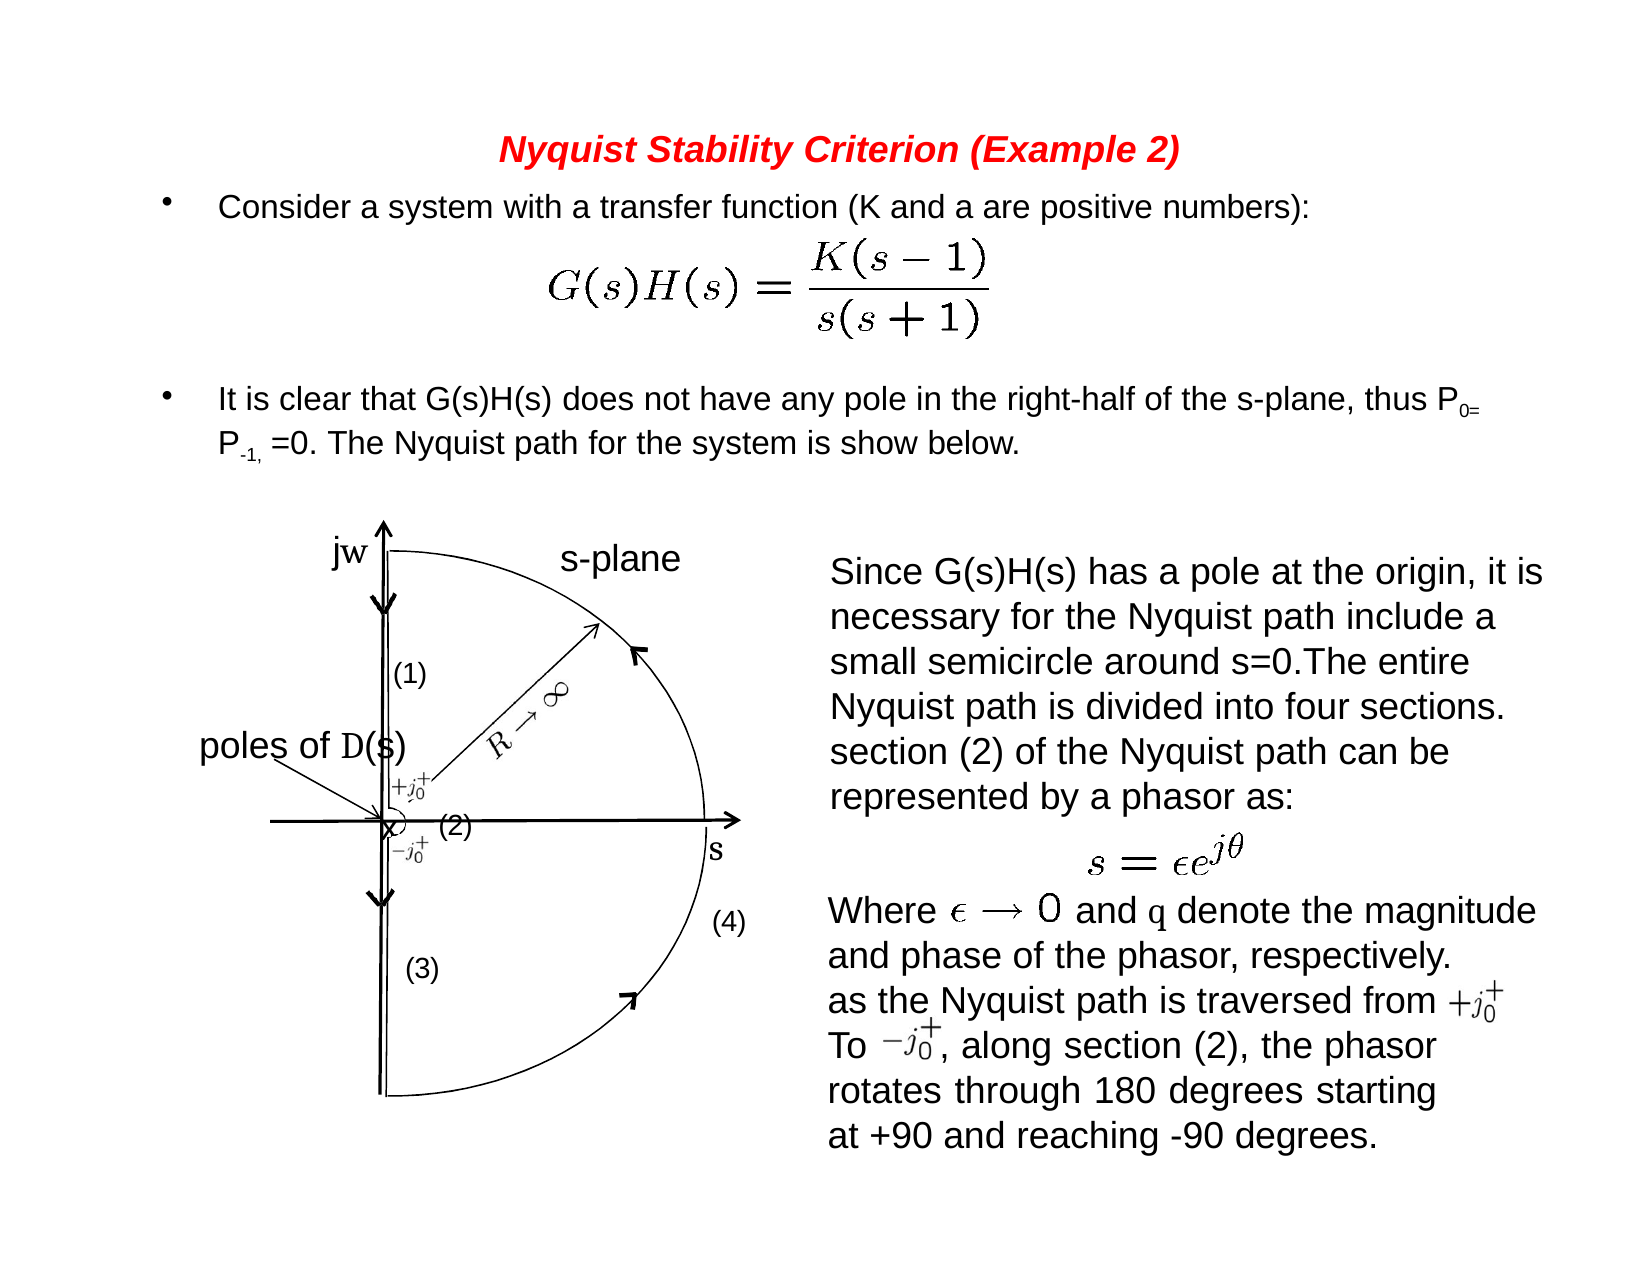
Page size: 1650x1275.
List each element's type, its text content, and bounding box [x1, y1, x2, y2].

text_box poles of D(s) [197, 718, 268, 766]
text_box jw [330, 524, 370, 572]
picture [549, 238, 989, 339]
text_box Nyquist Stability Criterion (Example 2) Consider a system with a transfer function (K and a are positive numbers): [159, 104, 1316, 226]
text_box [273, 592, 649, 1011]
text_box [374, 519, 393, 553]
picture [1447, 979, 1505, 1023]
text_box [653, 826, 708, 978]
text_box [653, 671, 706, 820]
picture [951, 893, 1060, 923]
text_box Since G(s)H(s) has a pole at the origin, it is necessary for the Nyquist path include a small semicircle around s=0.The entire Nyquist path is divided into four sections. section (2) of the Nyquist path can be represented by a phasor as: [827, 545, 1547, 818]
text_box [407, 550, 557, 591]
picture [881, 1015, 942, 1060]
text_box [385, 1018, 406, 1098]
text_box To , along section (2), the phasor rotates through 180 degrees starting at +90 and reaching -90 degrees. [825, 1018, 1438, 1156]
text_box It is clear that G(s)H(s) does not have any pole in the right-half of the s-plane, thus P0= P-1, =0. The Nyquist path for the system is show below. [155, 375, 1497, 466]
picture [1088, 832, 1243, 875]
text_box s (4) [706, 821, 750, 938]
text_box [653, 811, 742, 822]
text_box Where and q denote the magnitude and phase of the phasor, respectively. as the Nyquist path is traversed from [825, 883, 1541, 1021]
text_box [411, 1018, 615, 1097]
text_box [385, 550, 406, 591]
text_box s-plane [558, 531, 685, 579]
